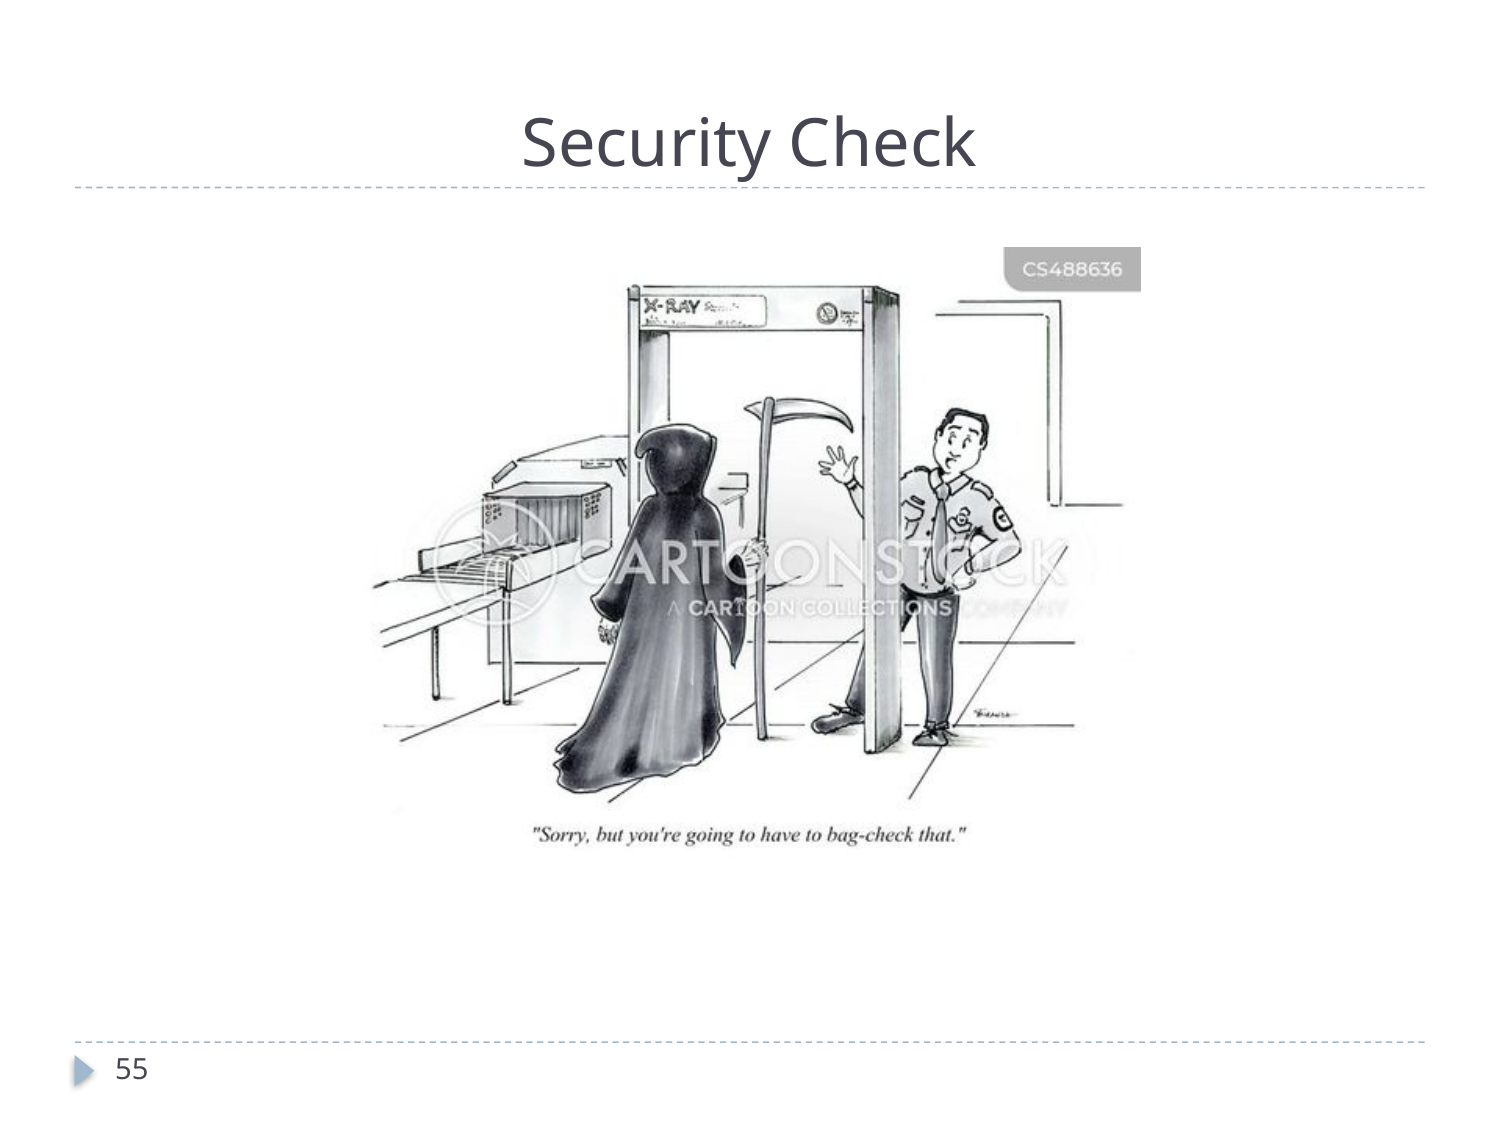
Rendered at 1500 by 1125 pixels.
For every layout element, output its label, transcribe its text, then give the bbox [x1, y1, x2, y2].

picture [359, 247, 1141, 878]
title Security Check [75, 24, 1425, 188]
slide_number 55 [100, 1042, 426, 1103]
